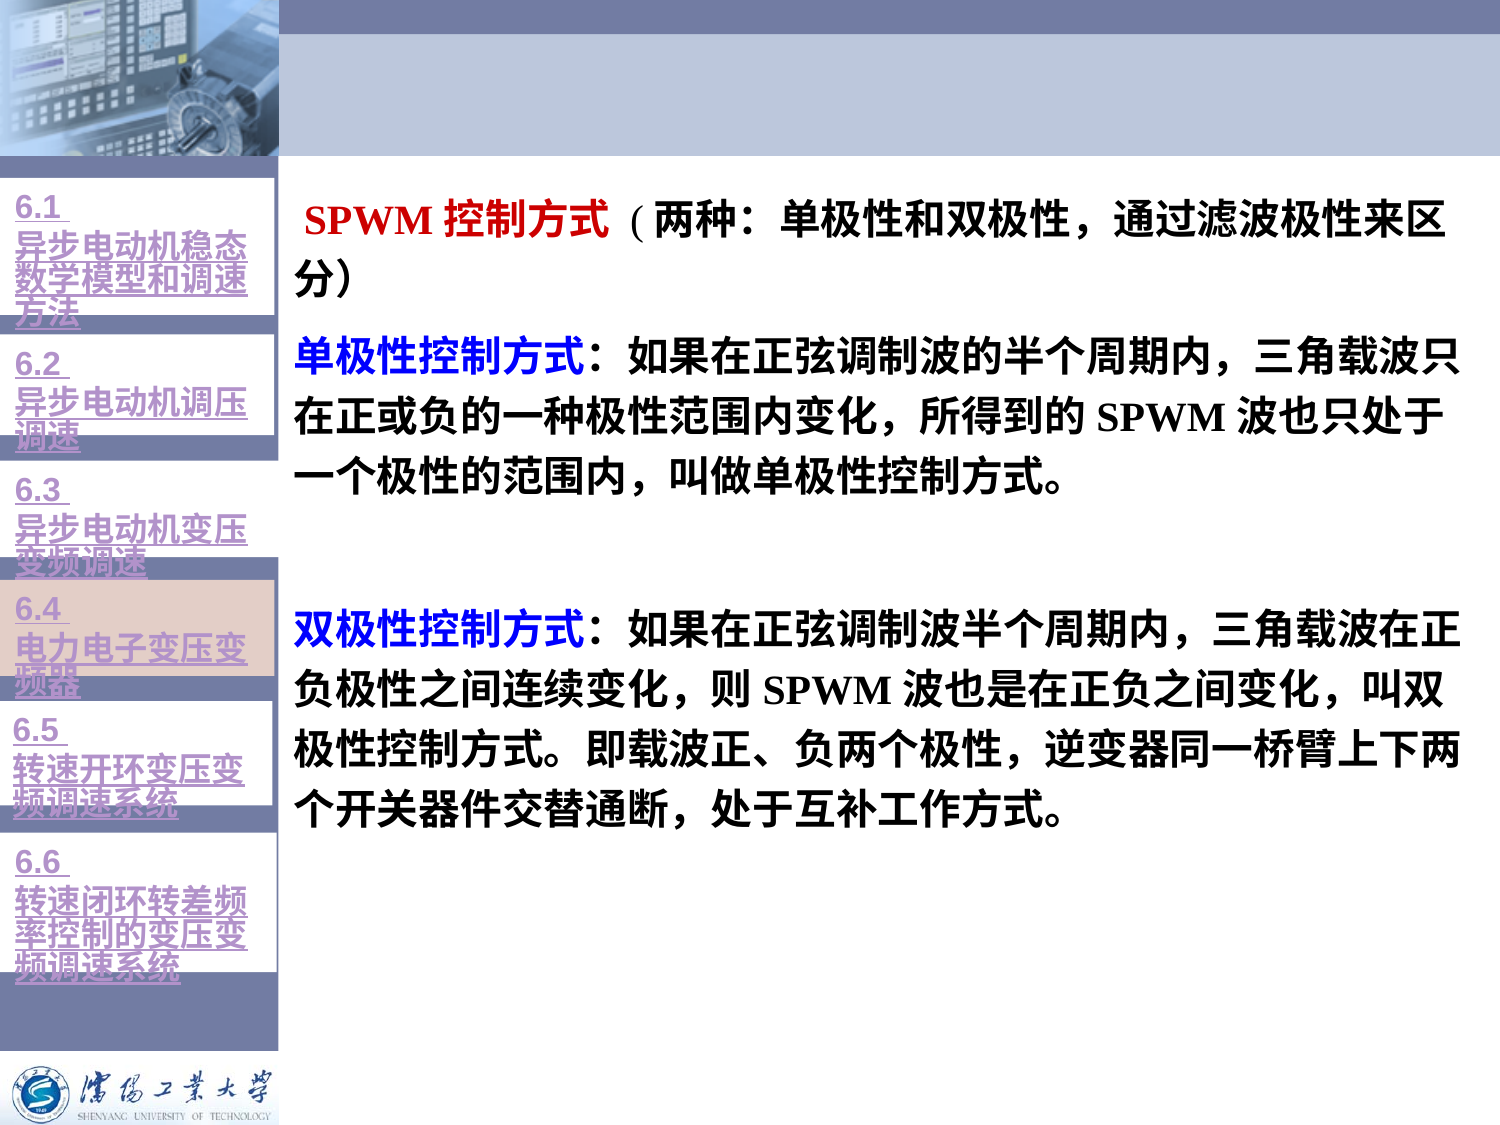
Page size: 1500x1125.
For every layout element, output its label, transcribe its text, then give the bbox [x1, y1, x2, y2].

picture [0, 0, 279, 156]
text_box SPWM控制方式 (两种：单极性和双极性，通过滤波极性来区分） 单极性控制方式：如果在正弦调制波的半个周期内，三角载波只在正或负的一种极性范围内变化，所得到的SPWM波也只处于一个极性的范围内，叫做单极性控制方式。 双极性控制方式：如果在正弦调制波半个周期内，三角载波在正负极性之间连续变化，则SPWM波也是在正负之间变化，叫双极性控制方式。即载波正、负两个极性，逆变器同一桥臂上下两个开关器件交替通断，处于互补工作方式。 [278, 175, 1500, 841]
text_box 6.1 异步电动机稳态数学模型和调速方法 [0, 177, 275, 315]
text_box 6.4 电力电子变压变频器 [0, 579, 275, 676]
picture [0, 1051, 279, 1125]
text_box 6.2 异步电动机调压调速 [0, 334, 275, 436]
text_box 6.6 转速闭环转差频率控制的变压变频调速系统 [0, 832, 277, 973]
text_box 6.5 转速开环变压变频调速系统 [0, 701, 273, 806]
text_box 6.3 异步电动机变压变频调速 [0, 460, 279, 558]
